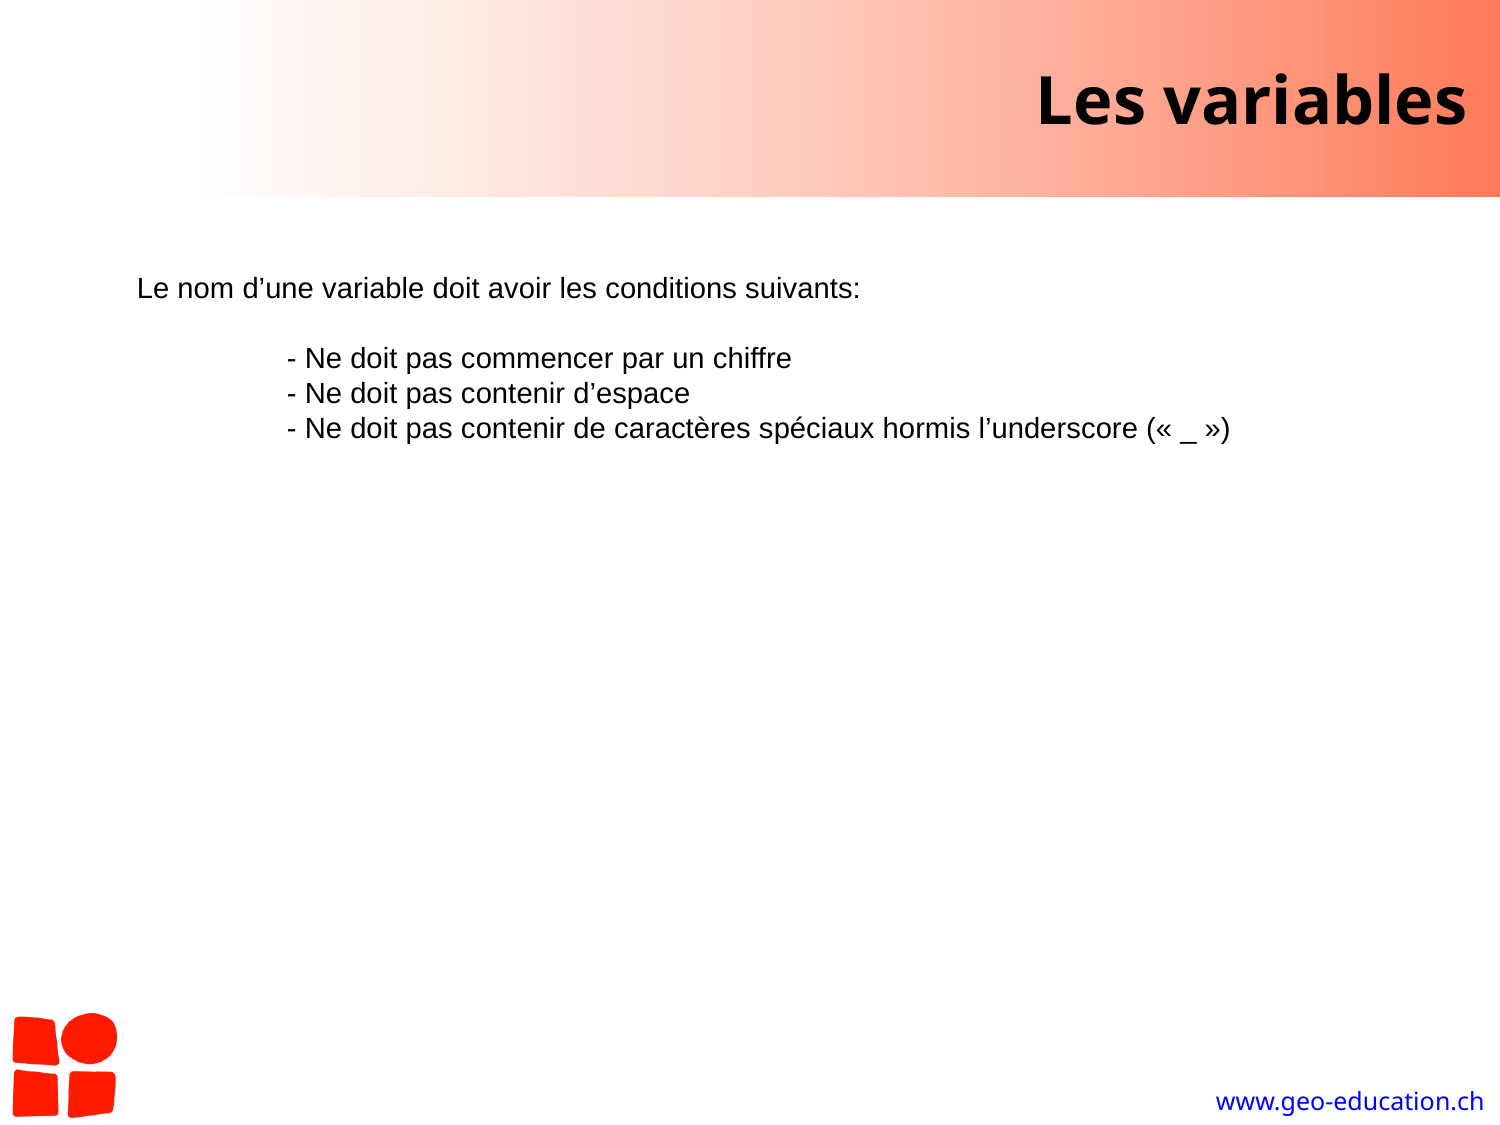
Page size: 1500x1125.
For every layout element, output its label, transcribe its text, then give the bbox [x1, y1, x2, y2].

text_box Le nom d’une variable doit avoir les conditions suivants: - Ne doit pas commencer par un chiffre - Ne doit pas contenir d’espace - Ne doit pas contenir de caractères spéciaux hormis l’underscore (« _ ») [122, 261, 1415, 452]
title Les variables [196, 0, 1500, 197]
picture [12, 1013, 117, 1118]
